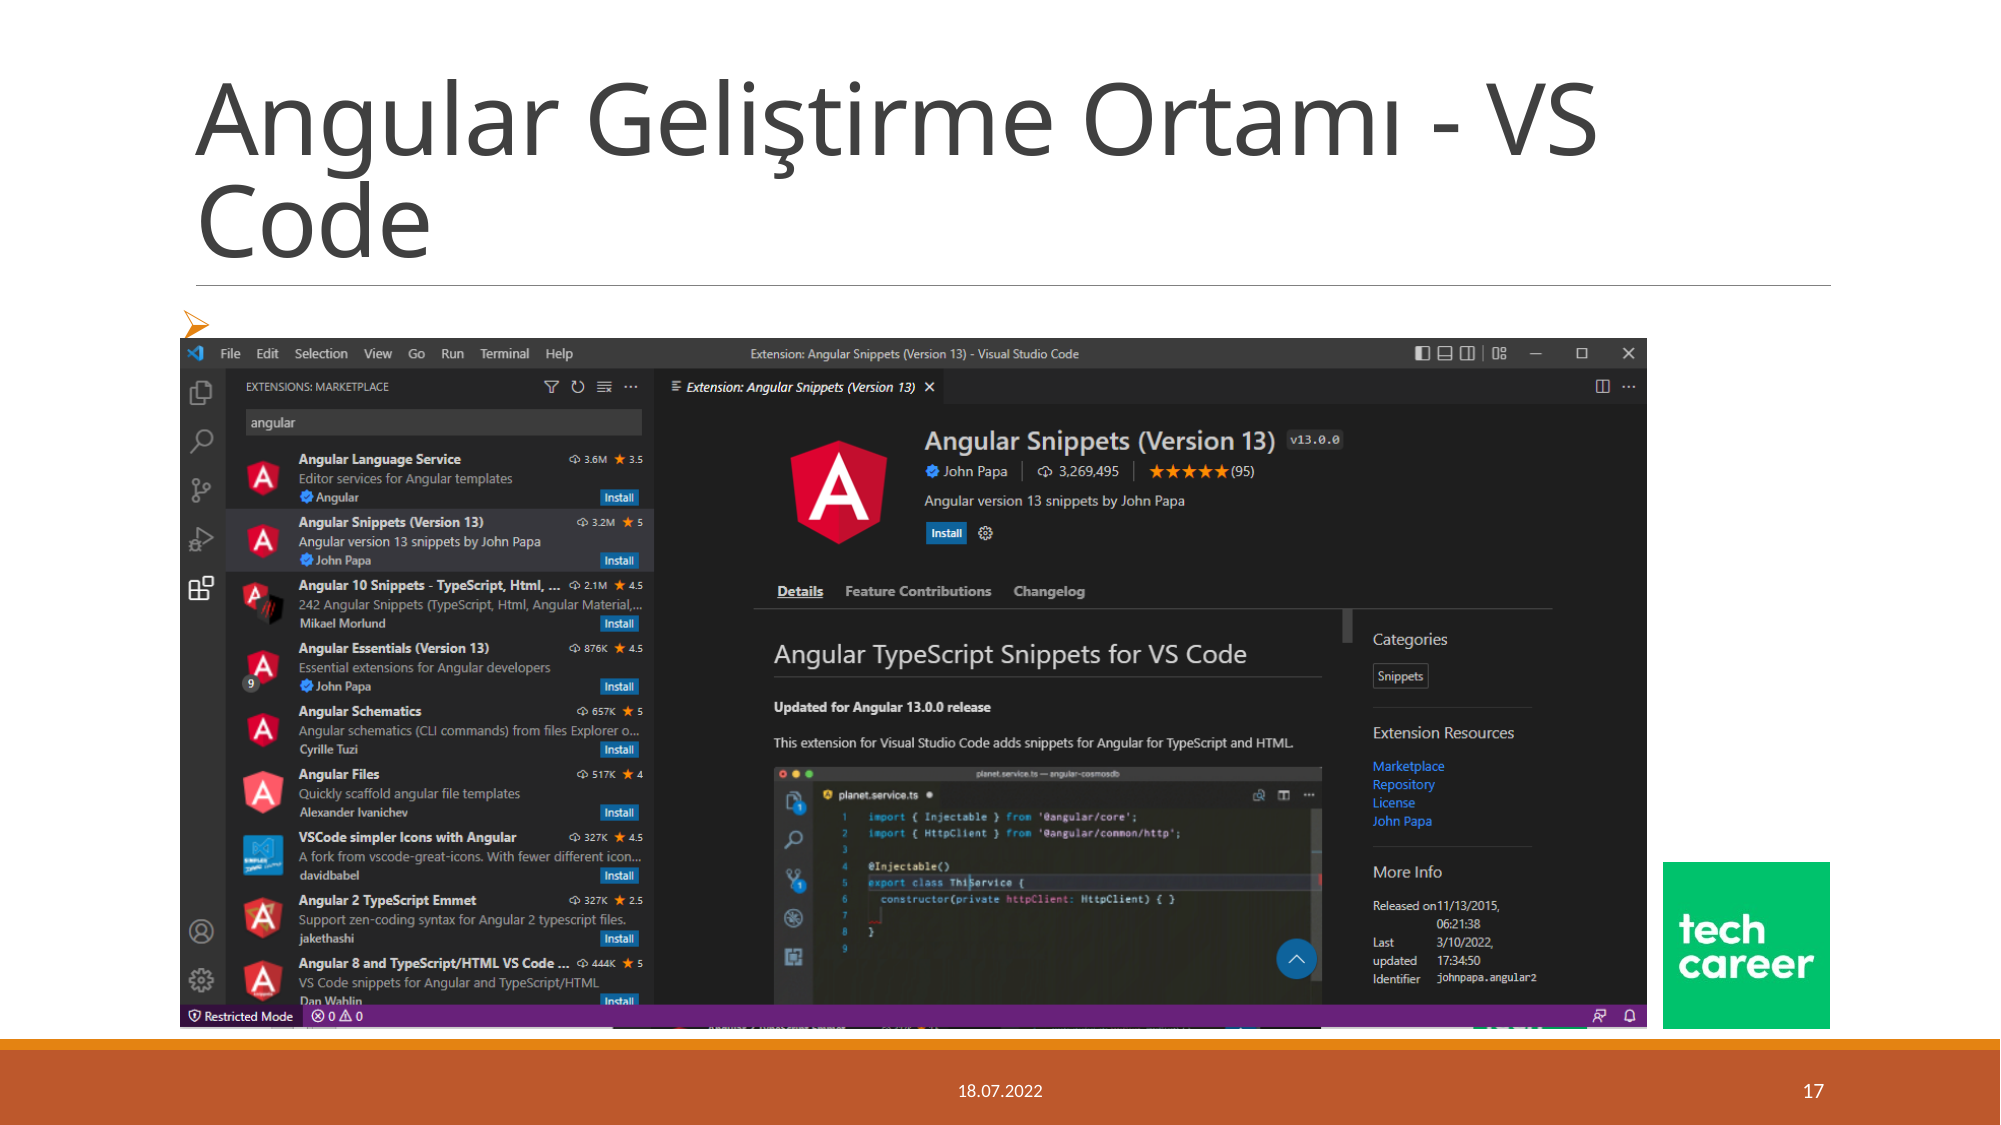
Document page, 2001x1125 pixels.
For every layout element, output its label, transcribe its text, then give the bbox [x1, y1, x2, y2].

picture [1662, 862, 1831, 1030]
slide_number 17 [1624, 1059, 1840, 1120]
footer 18.07.2022 [604, 1059, 1396, 1120]
picture [179, 338, 1648, 1030]
title Angular Geliştirme Ortamı - VS Code [180, 47, 1830, 285]
list [180, 302, 1830, 963]
